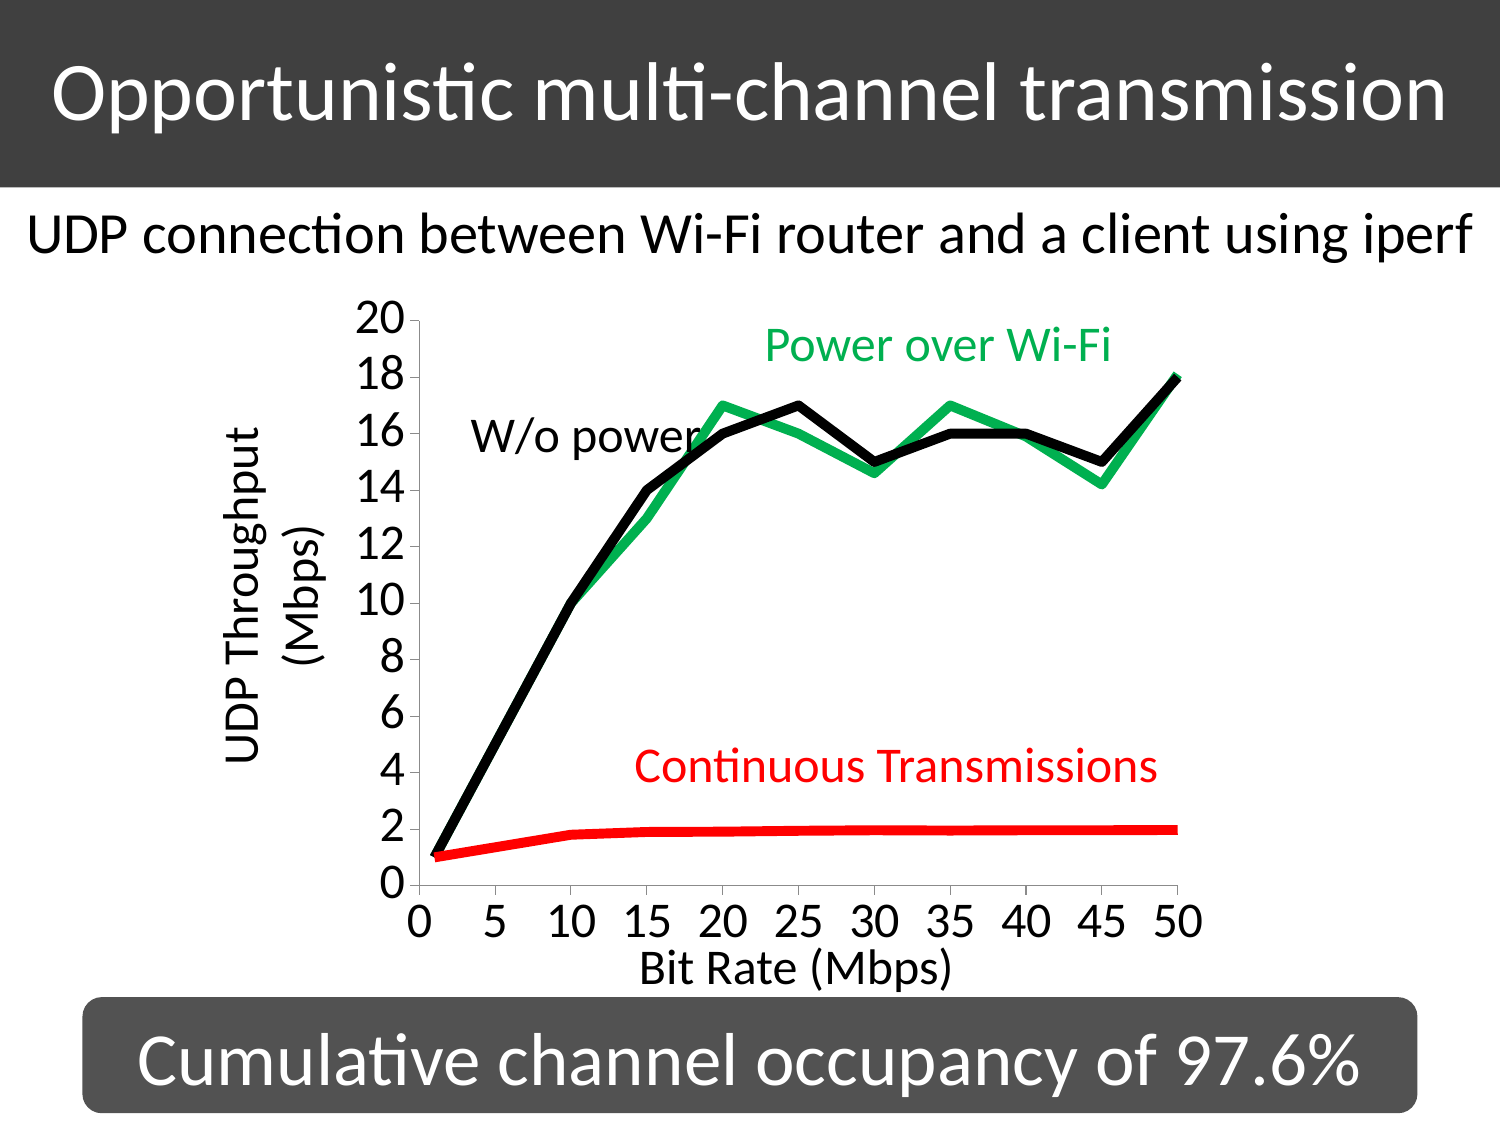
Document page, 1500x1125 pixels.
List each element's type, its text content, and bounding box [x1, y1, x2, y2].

text_box Cumulative channel occupancy of 97.6% [82, 997, 1418, 1114]
chart [336, 282, 1221, 965]
text_box Bit Rate (Mbps) [565, 965, 1028, 1003]
title Opportunistic multi-channel transmission [0, 0, 1500, 187]
text_box UDP connection between Wi-Fi router and a client using iperf [0, 187, 1500, 273]
text_box UDP Throughput (Mbps) [200, 234, 336, 959]
